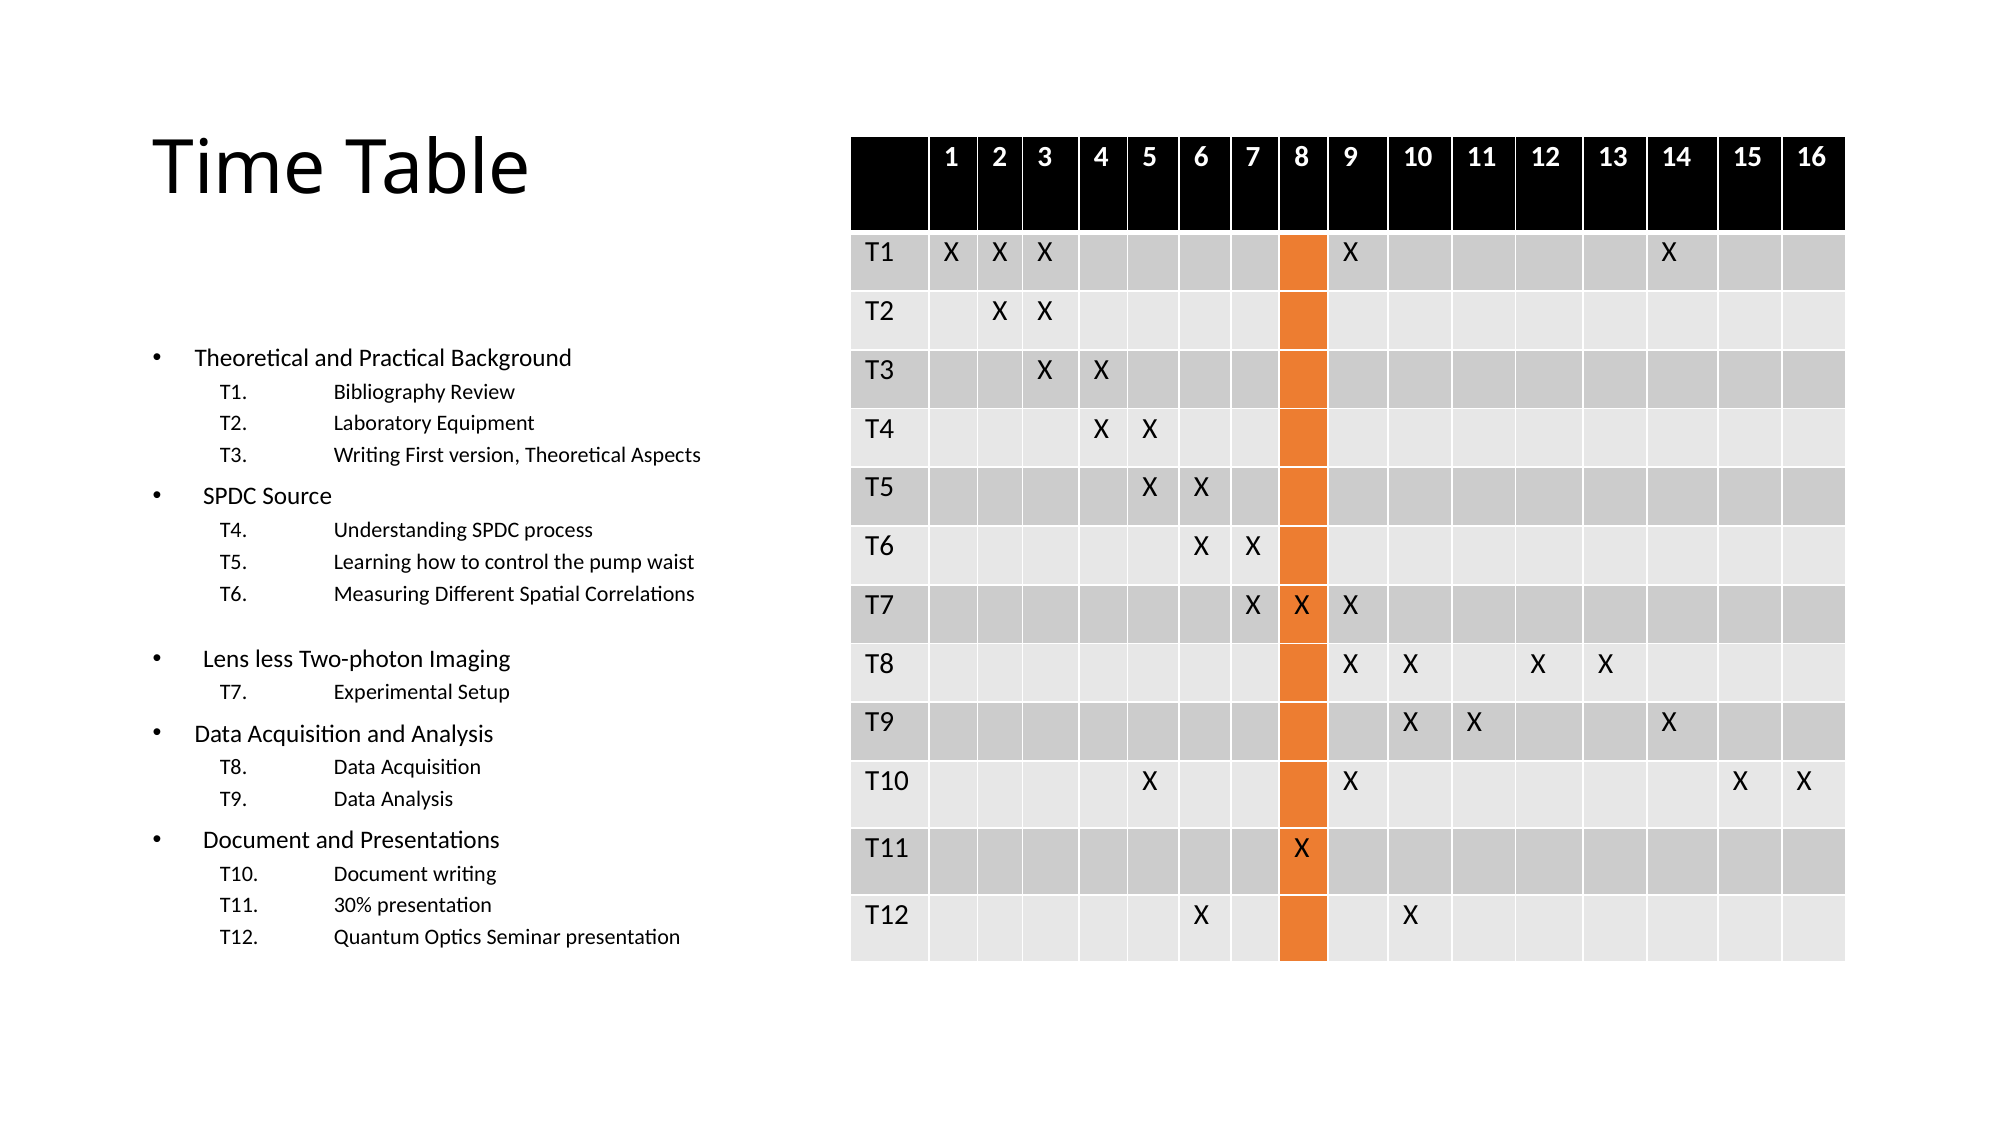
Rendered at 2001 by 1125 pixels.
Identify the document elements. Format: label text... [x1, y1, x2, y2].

table_header 2 [978, 137, 1022, 161]
table_header 7 [1232, 137, 1278, 161]
table_header 6 [1180, 137, 1230, 161]
picture [850, 161, 1863, 962]
table_header [851, 137, 928, 161]
table_header 14 [1648, 137, 1717, 161]
list Theoretical and Practical Background T1. Bibliography Review T2. Laboratory Equipment T3. Writing First version, Theoretical Aspects SPDC Source T4. Understanding SPDC process T5. Learning how to control the pump waist T6. Measuring Different Spatial Correlations Lens less Two-photon Imaging T7. Experimental Setup Data Acquisition and Analysis T8. Data Acquisition T9. Data Analysis Document and Presentations T10. Document writing T11. 30% presentation T12. Quantum Optics Seminar presentation [137, 337, 783, 963]
table_header 10 [1389, 137, 1451, 161]
table_header 15 [1719, 137, 1781, 161]
title Time Table [137, 75, 783, 218]
table_header 13 [1584, 137, 1646, 161]
table_header 16 [1783, 137, 1845, 161]
table_header 11 [1453, 137, 1515, 161]
table_header 12 [1516, 137, 1582, 161]
table_header 1 [930, 137, 977, 161]
table_header 8 [1280, 137, 1327, 161]
table_header 5 [1128, 137, 1178, 161]
table_header 4 [1080, 137, 1127, 161]
table_header 3 [1023, 137, 1078, 161]
table_header 9 [1329, 137, 1387, 161]
